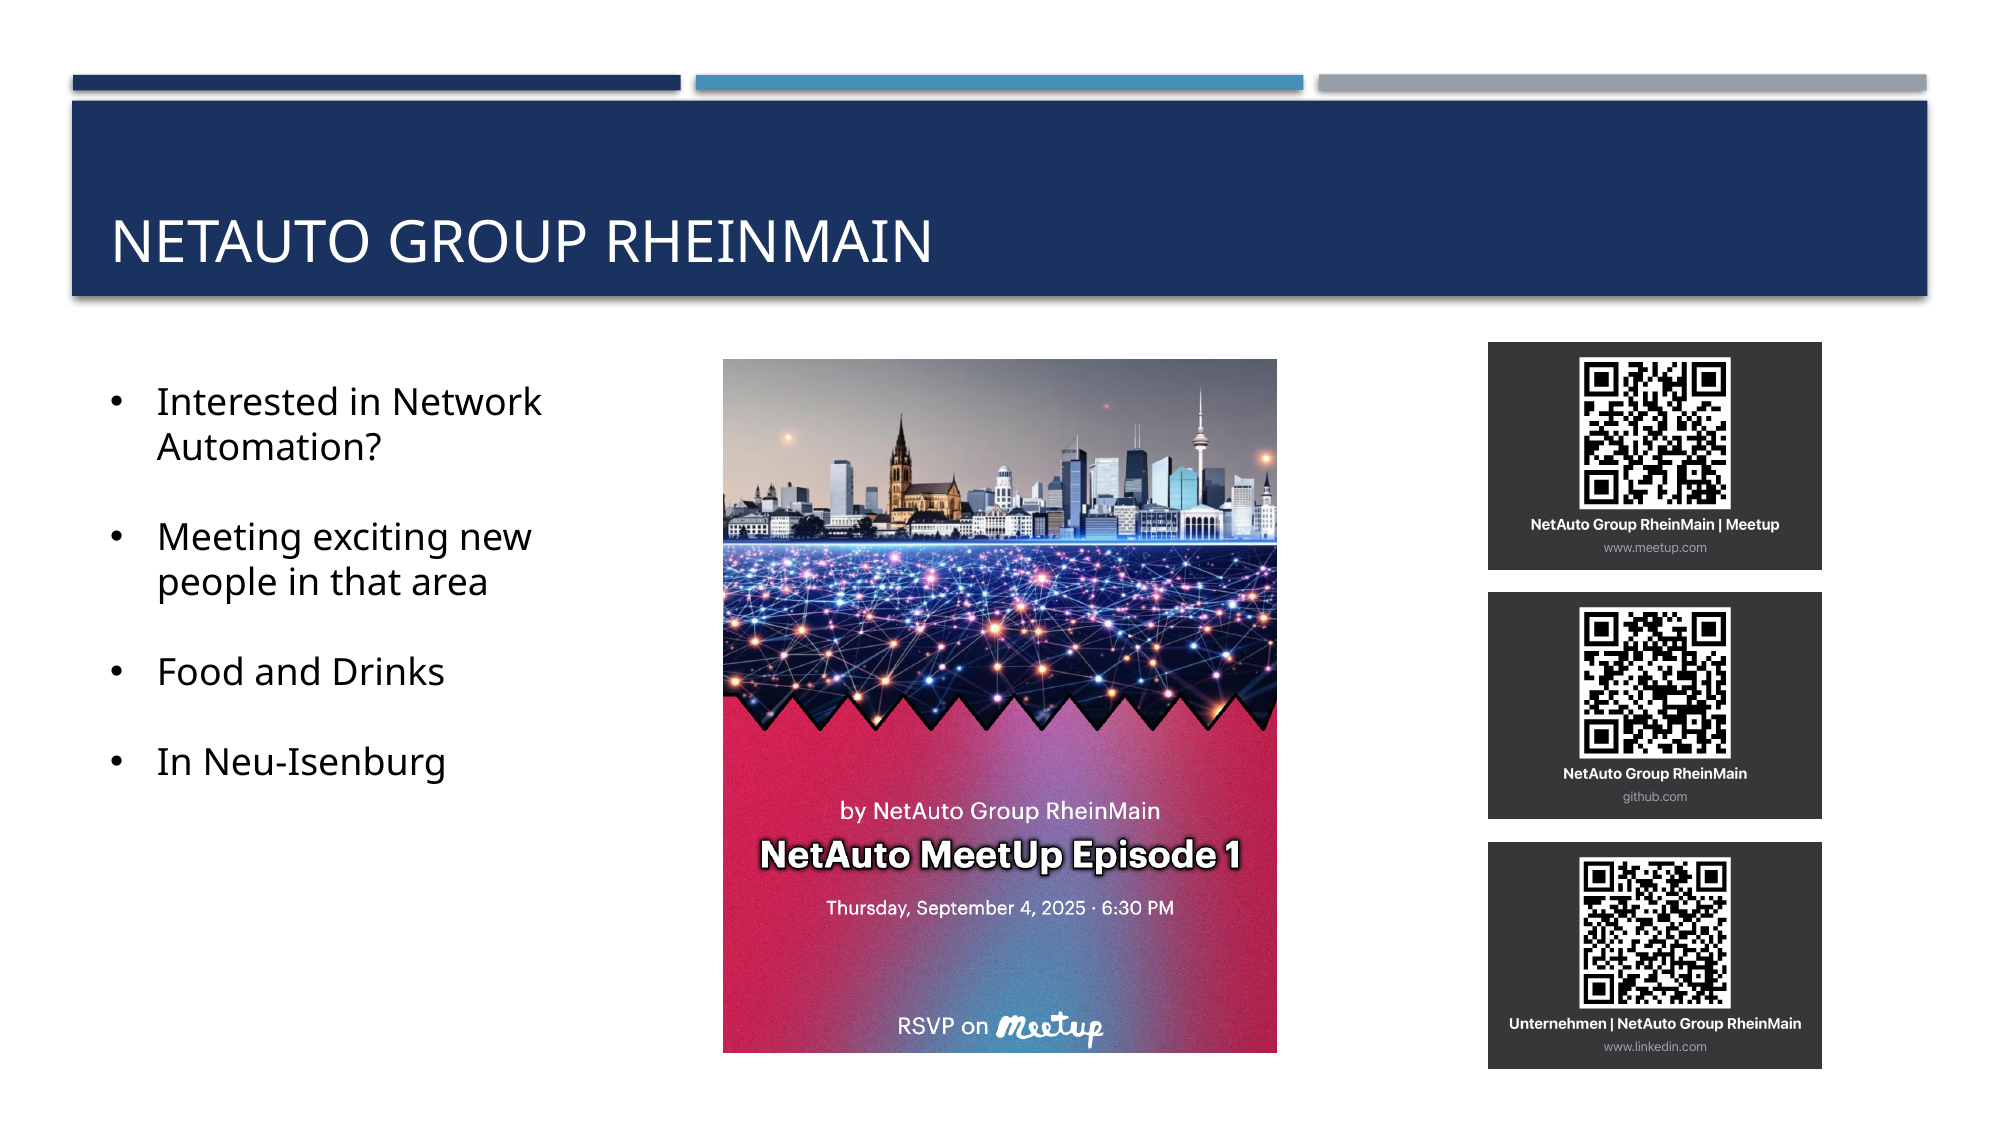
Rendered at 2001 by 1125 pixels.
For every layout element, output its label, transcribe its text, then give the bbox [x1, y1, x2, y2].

text_box Interested in Network Automation? Meeting exciting new people in that area Food and Drinks In Neu-Isenburg [95, 370, 659, 836]
title Netauto Group Rheinmain [95, 115, 1905, 282]
picture [1487, 841, 1822, 1070]
picture [1487, 342, 1822, 570]
picture [1487, 592, 1822, 820]
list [722, 359, 1278, 1053]
